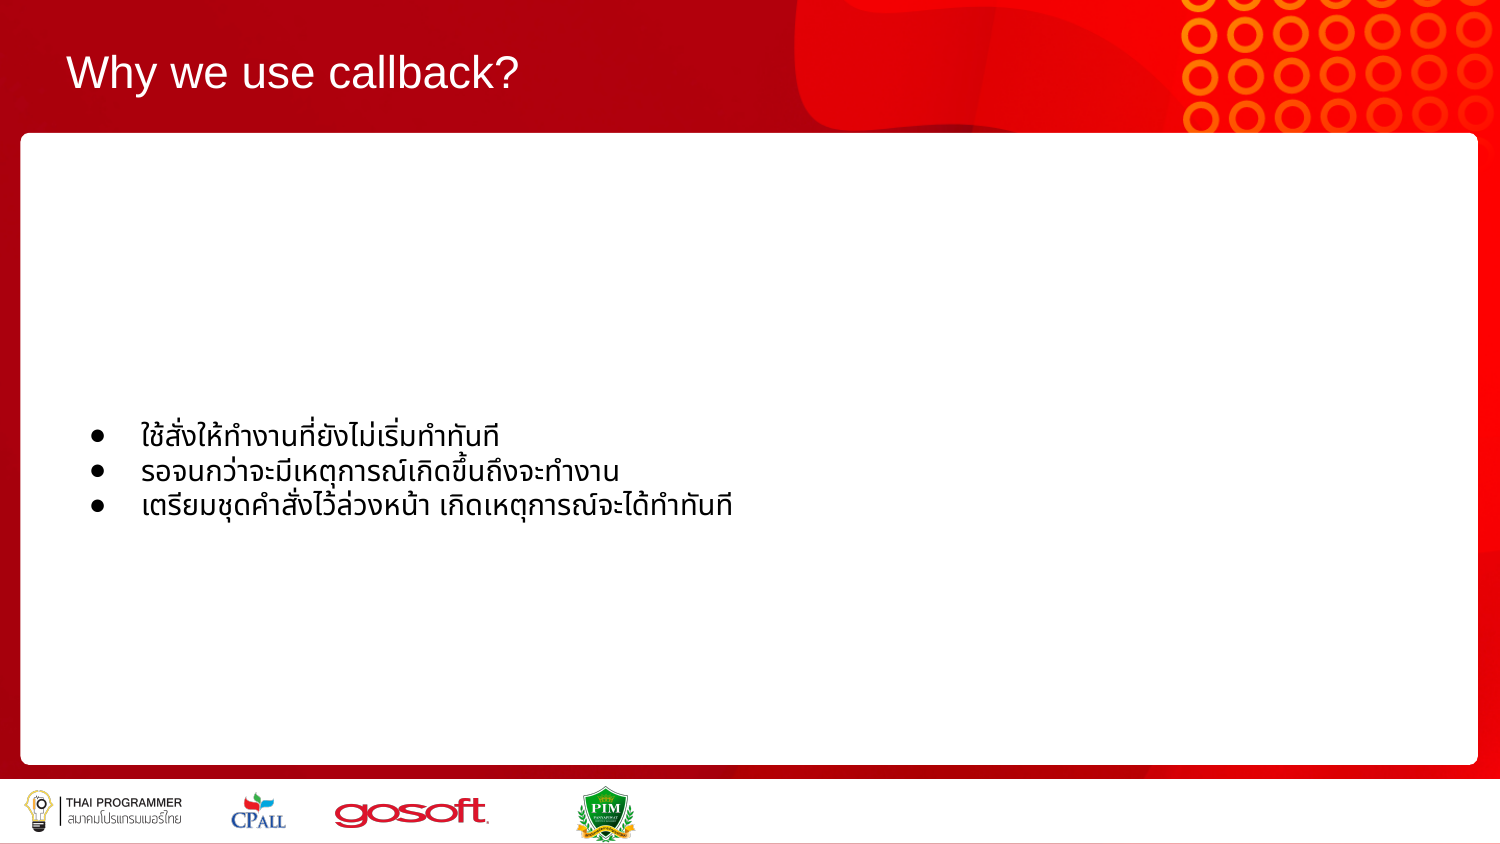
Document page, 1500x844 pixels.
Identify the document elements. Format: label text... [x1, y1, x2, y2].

title Why we use callback? [51, 23, 920, 117]
picture [227, 790, 291, 833]
list ใช้สั่งให้ทำงานที่ยังไม่เริ่มทำทันที รอจนกว่าจะมีเหตุการณ์เกิดขึ้นถึงจะทำงาน เตรียมชุดคำสั่งไว้ล่วงหน้า เกิดเหตุการณ์จะได้ทำทันที [51, 189, 1449, 750]
picture [575, 786, 636, 843]
picture [335, 798, 489, 828]
picture [15, 788, 195, 844]
picture [0, 0, 1500, 779]
